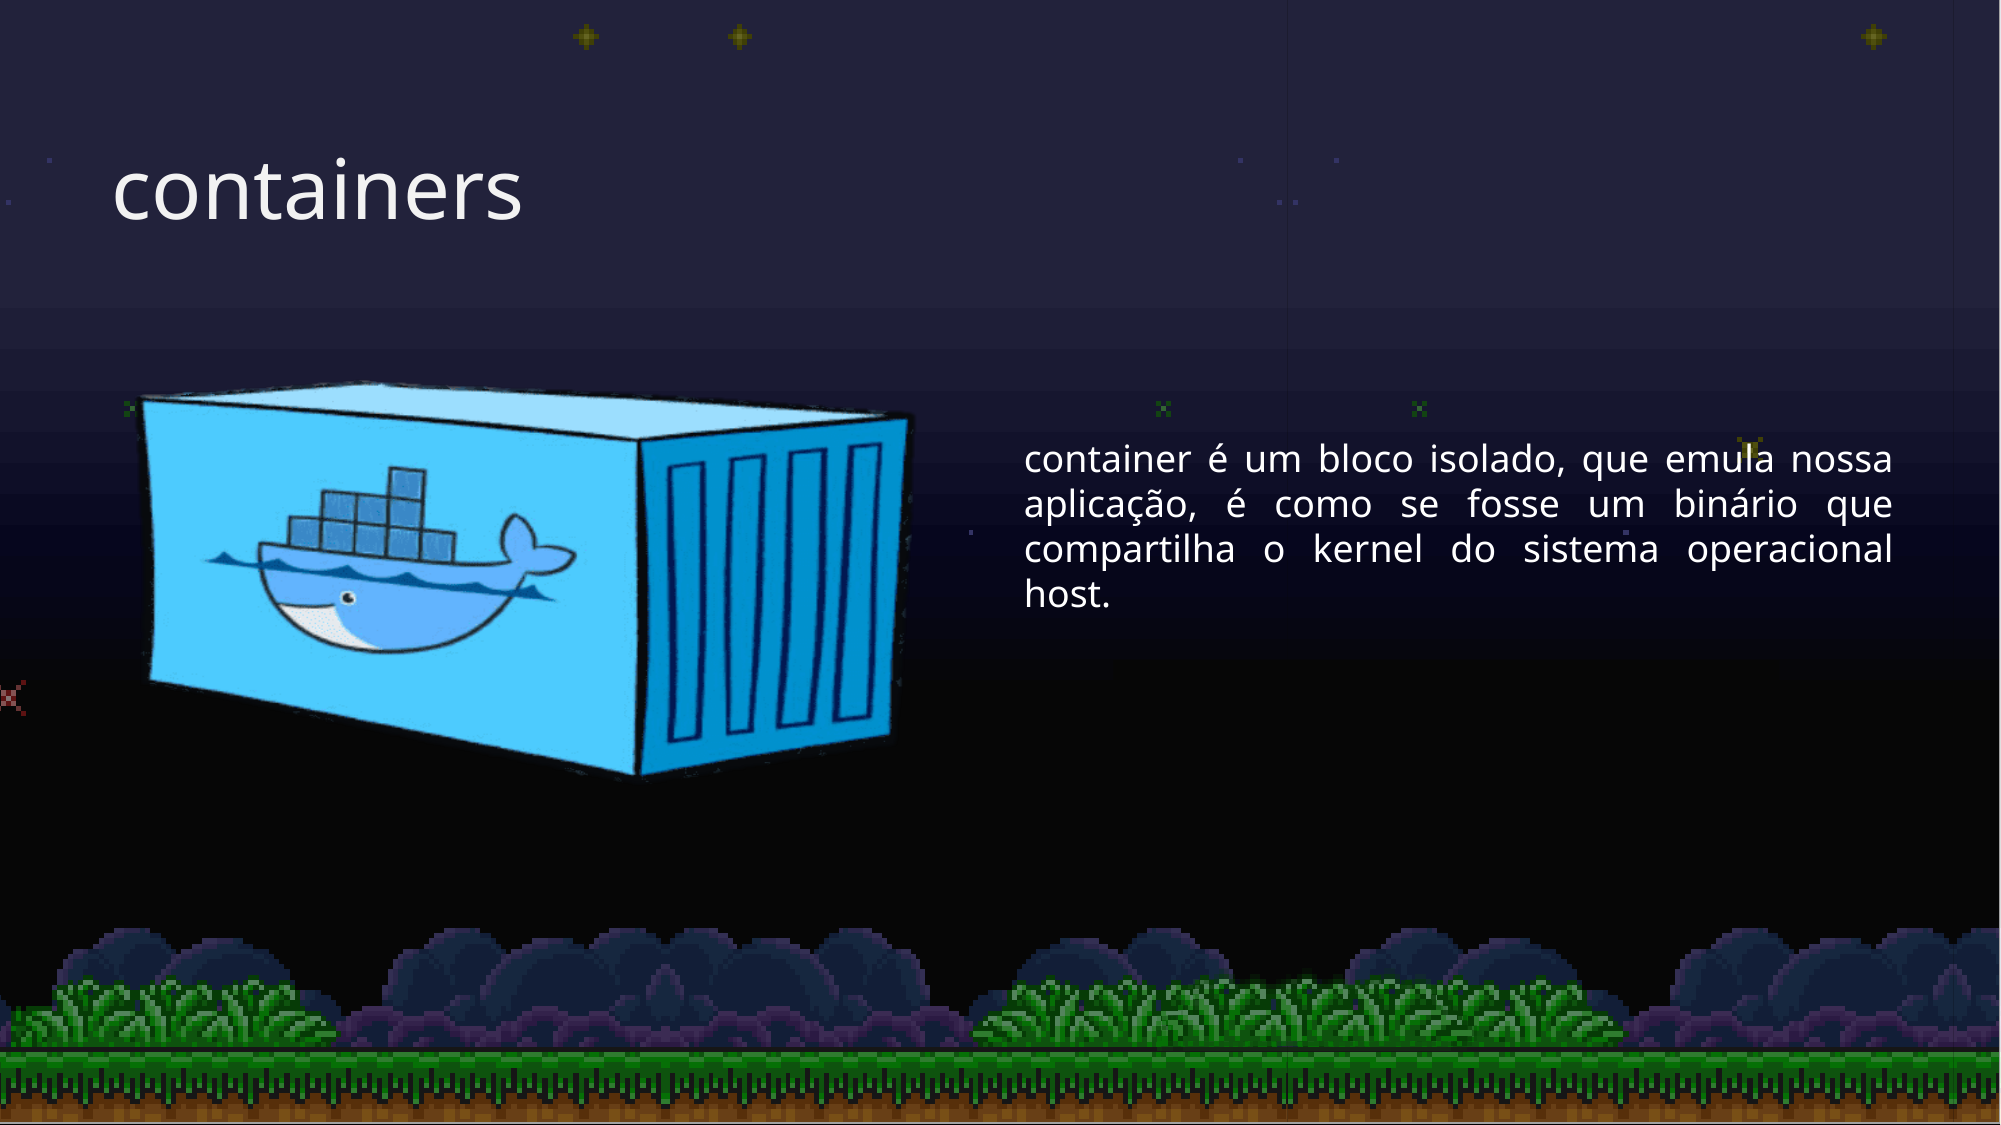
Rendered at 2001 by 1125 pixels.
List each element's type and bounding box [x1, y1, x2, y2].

picture [0, 205, 1334, 945]
text_box [0, 0, 2000, 1125]
